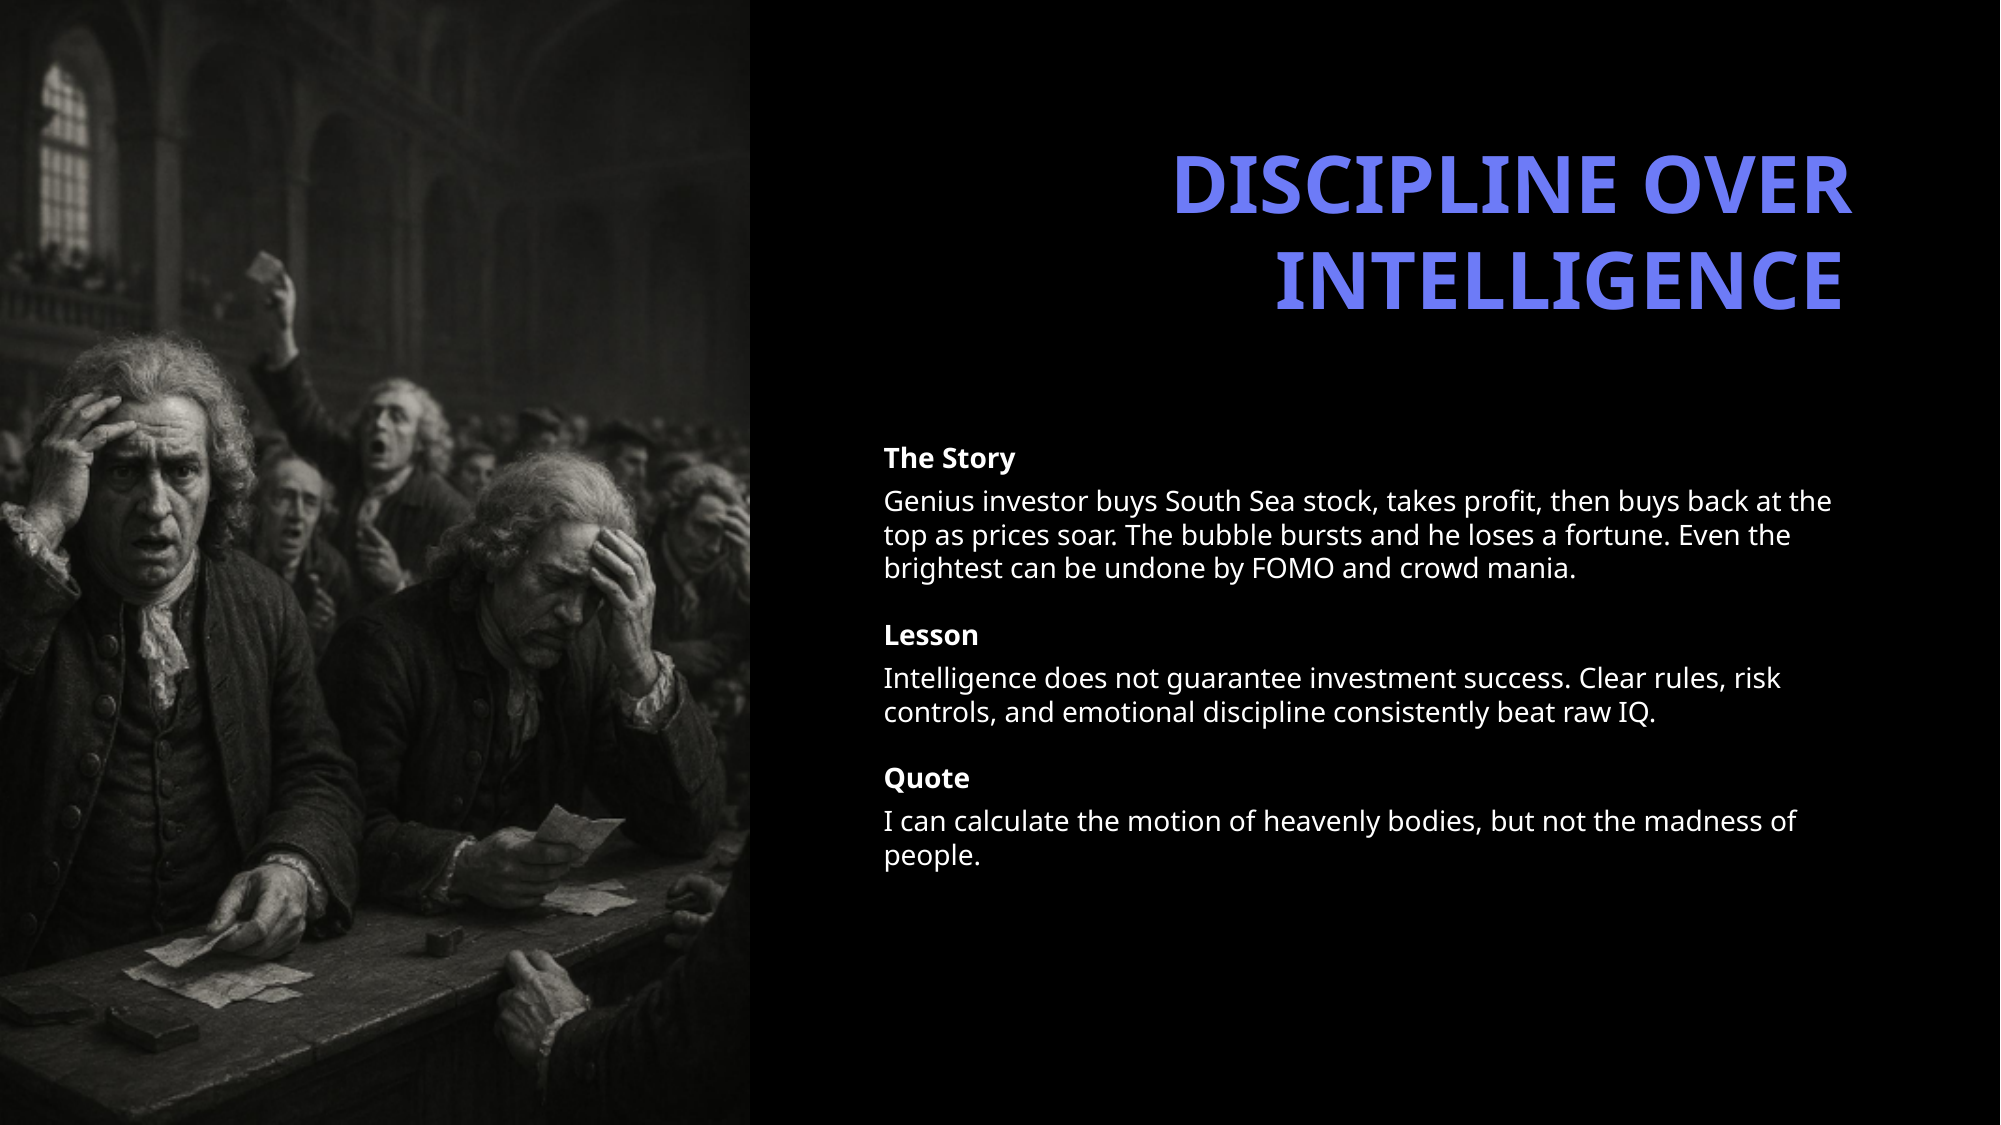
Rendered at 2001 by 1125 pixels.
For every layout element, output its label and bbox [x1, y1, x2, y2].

list [750, 0, 2000, 1125]
picture [0, 0, 750, 1125]
